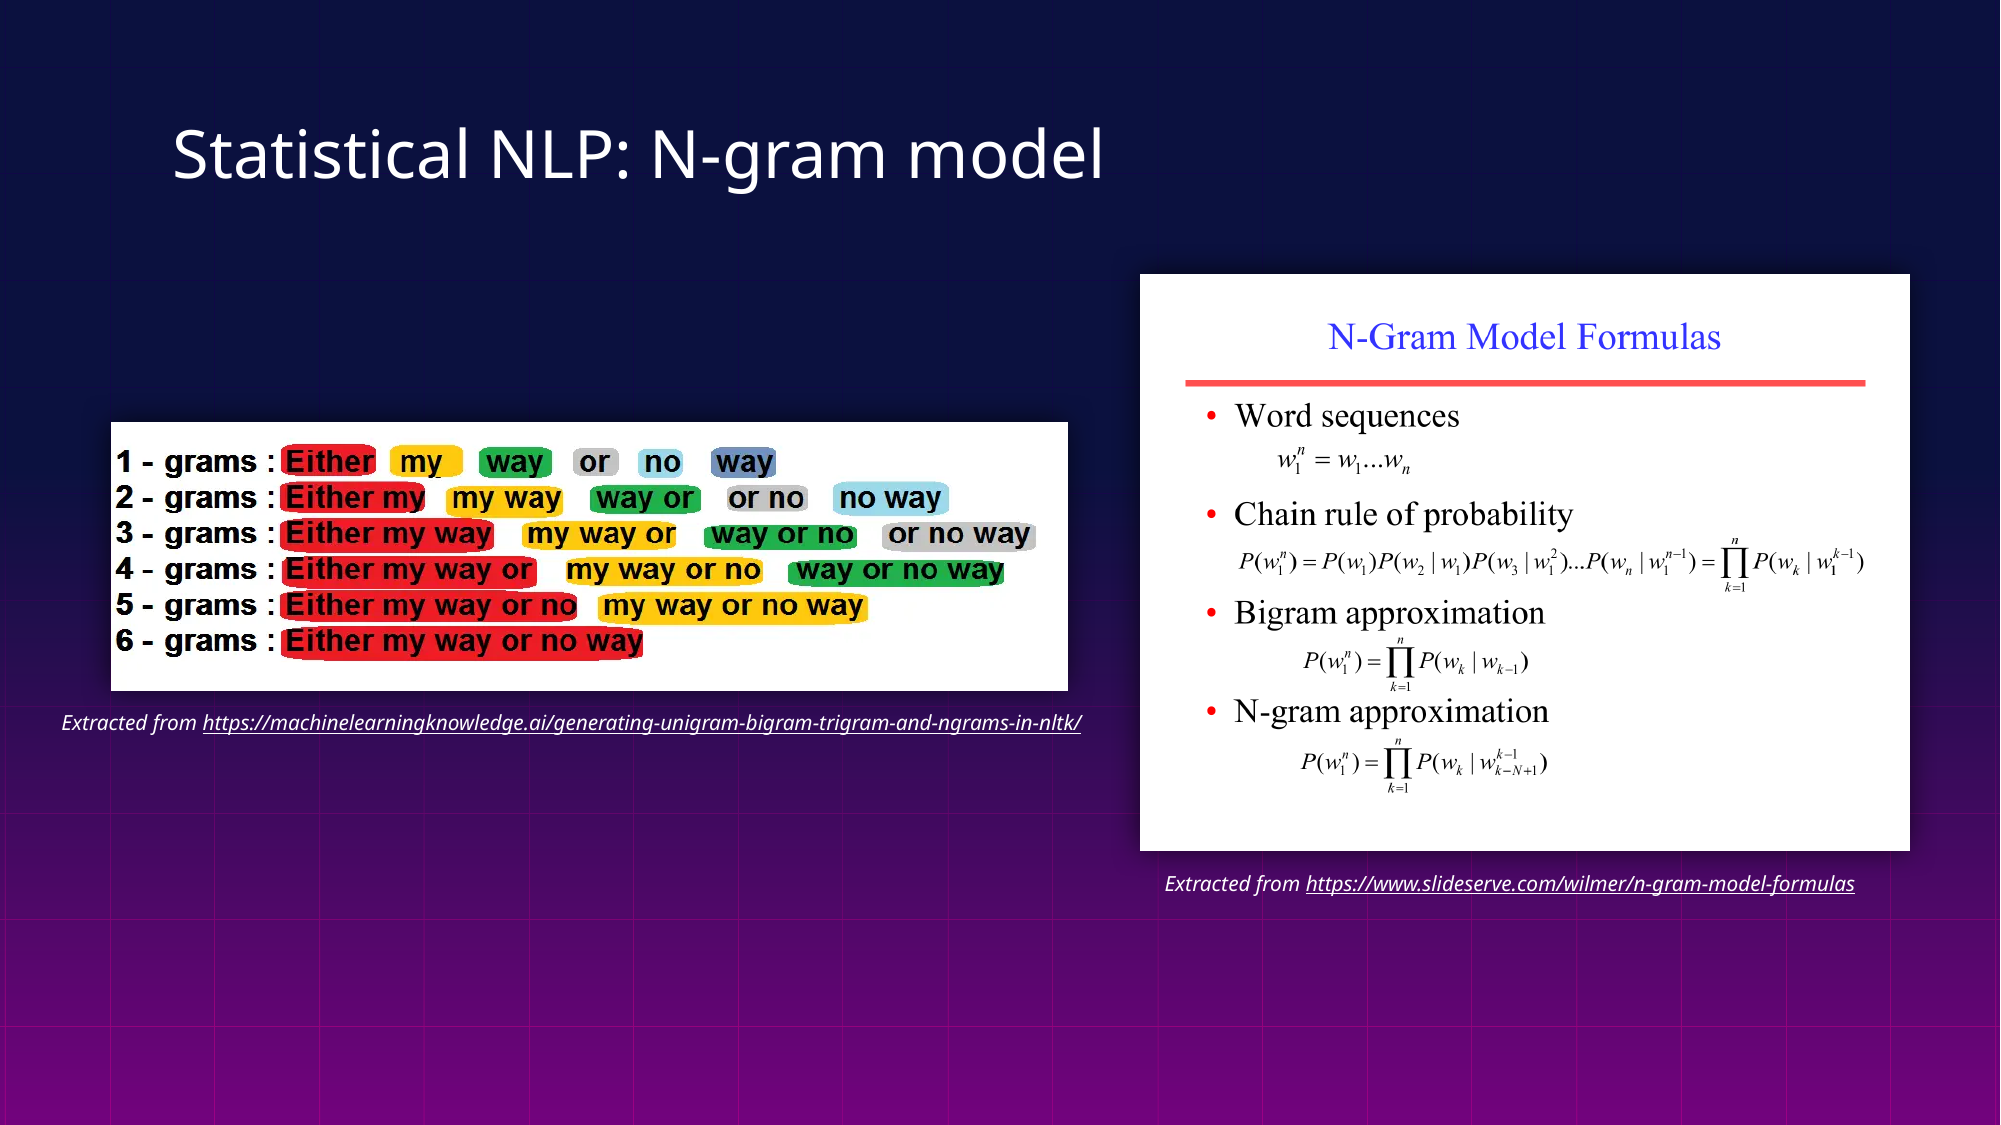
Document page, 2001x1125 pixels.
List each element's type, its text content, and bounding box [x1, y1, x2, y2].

text_box Extracted from https://machinelearningknowledge.ai/generating-unigram-bigram-trigram-and-ngrams-in-nltk/ [46, 702, 1102, 746]
text_box Extracted from https://www.slideserve.com/wilmer/n-gram-model-formulas [1149, 863, 1876, 907]
picture [0, 0, 2000, 1125]
title Statistical NLP: N-gram model [157, 97, 1843, 223]
